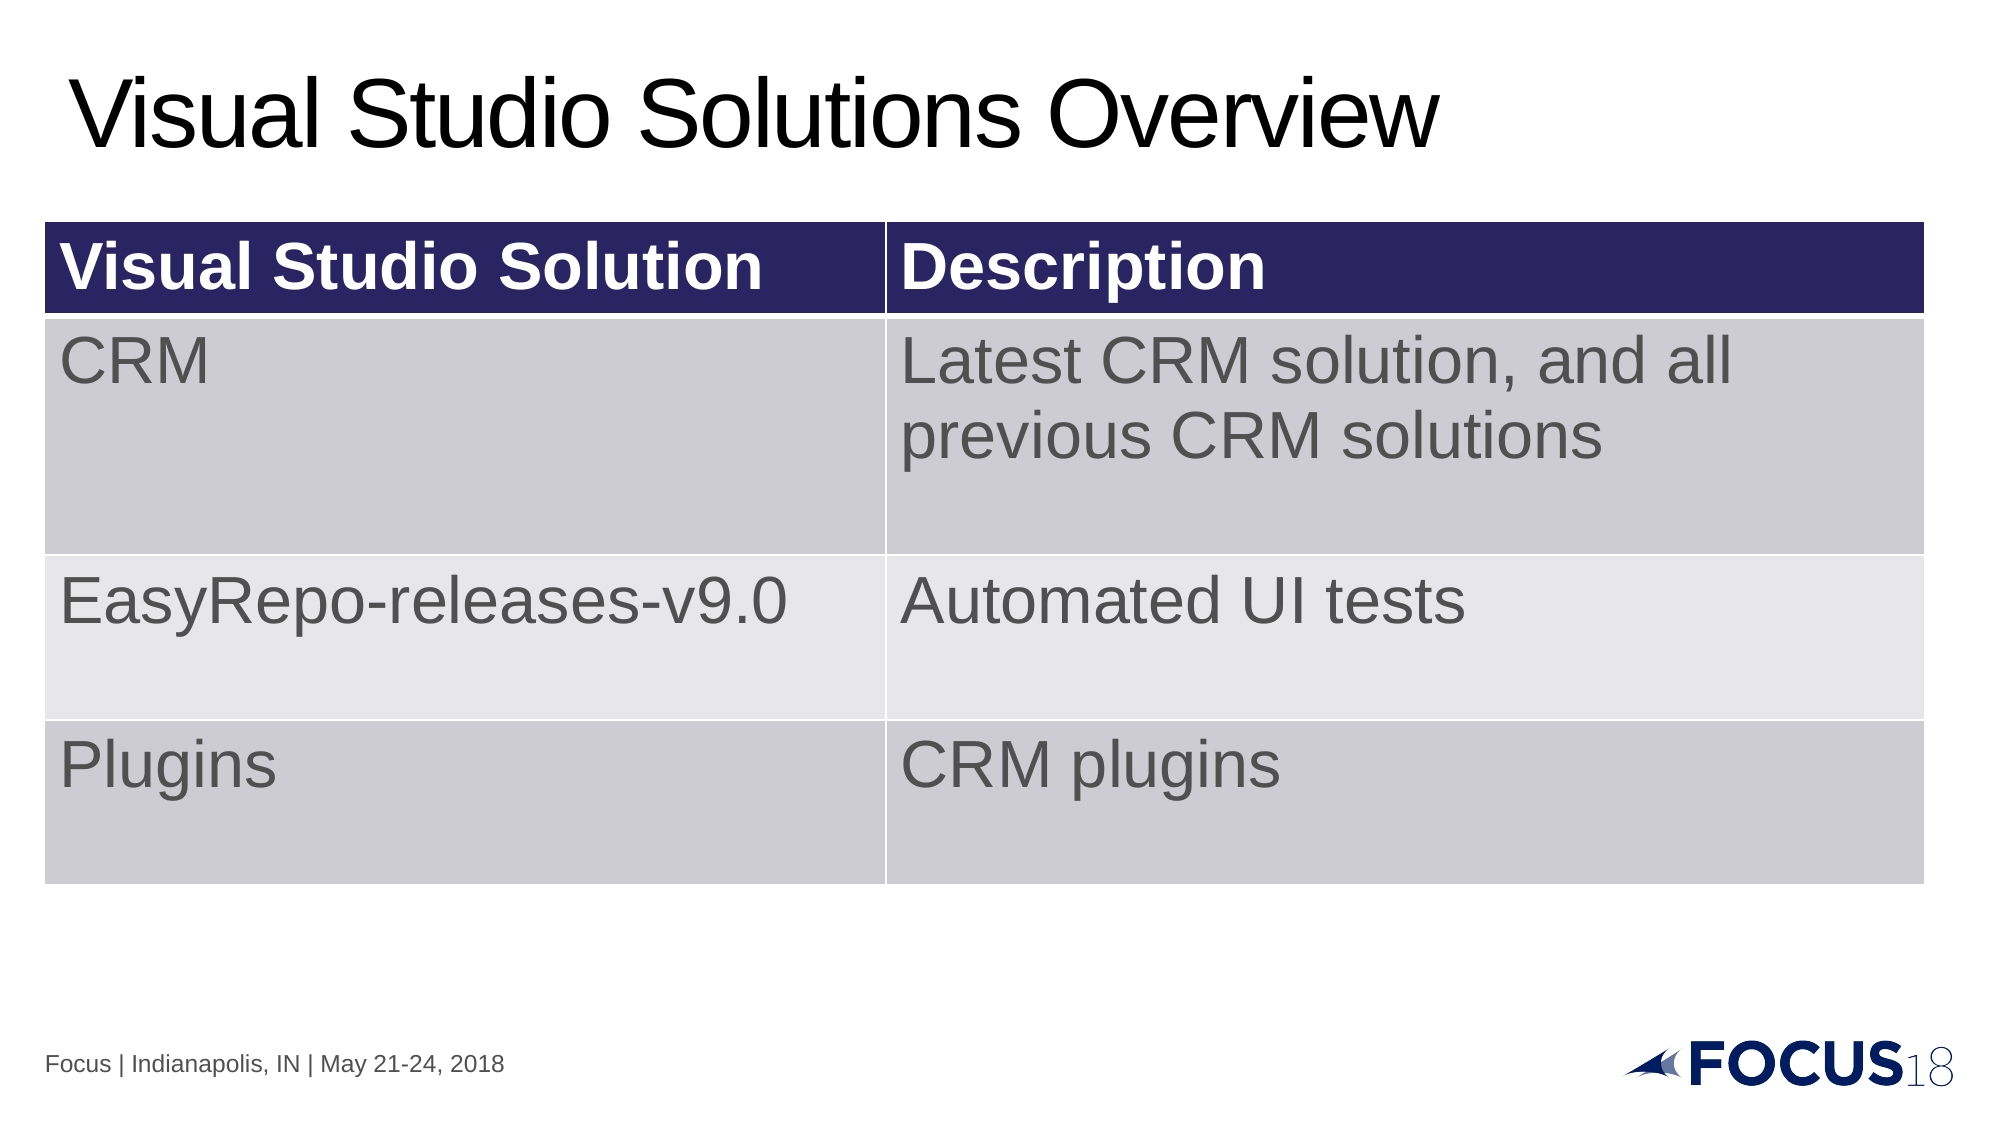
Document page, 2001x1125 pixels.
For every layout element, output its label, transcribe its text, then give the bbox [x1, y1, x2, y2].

table_header Description [887, 222, 1924, 313]
table_header Visual Studio Solution [45, 222, 885, 313]
table_cell Latest CRM solution, and all previous CRM solutions [887, 319, 1924, 554]
table_cell Automated UI tests [887, 556, 1924, 719]
table_cell CRM [45, 319, 885, 554]
table_cell CRM plugins [887, 721, 1924, 884]
table_cell Plugins [45, 721, 885, 884]
title Visual Studio Solutions Overview [44, 47, 1957, 196]
table_cell EasyRepo-releases-v9.0 [45, 556, 885, 719]
picture [1619, 1038, 1956, 1088]
